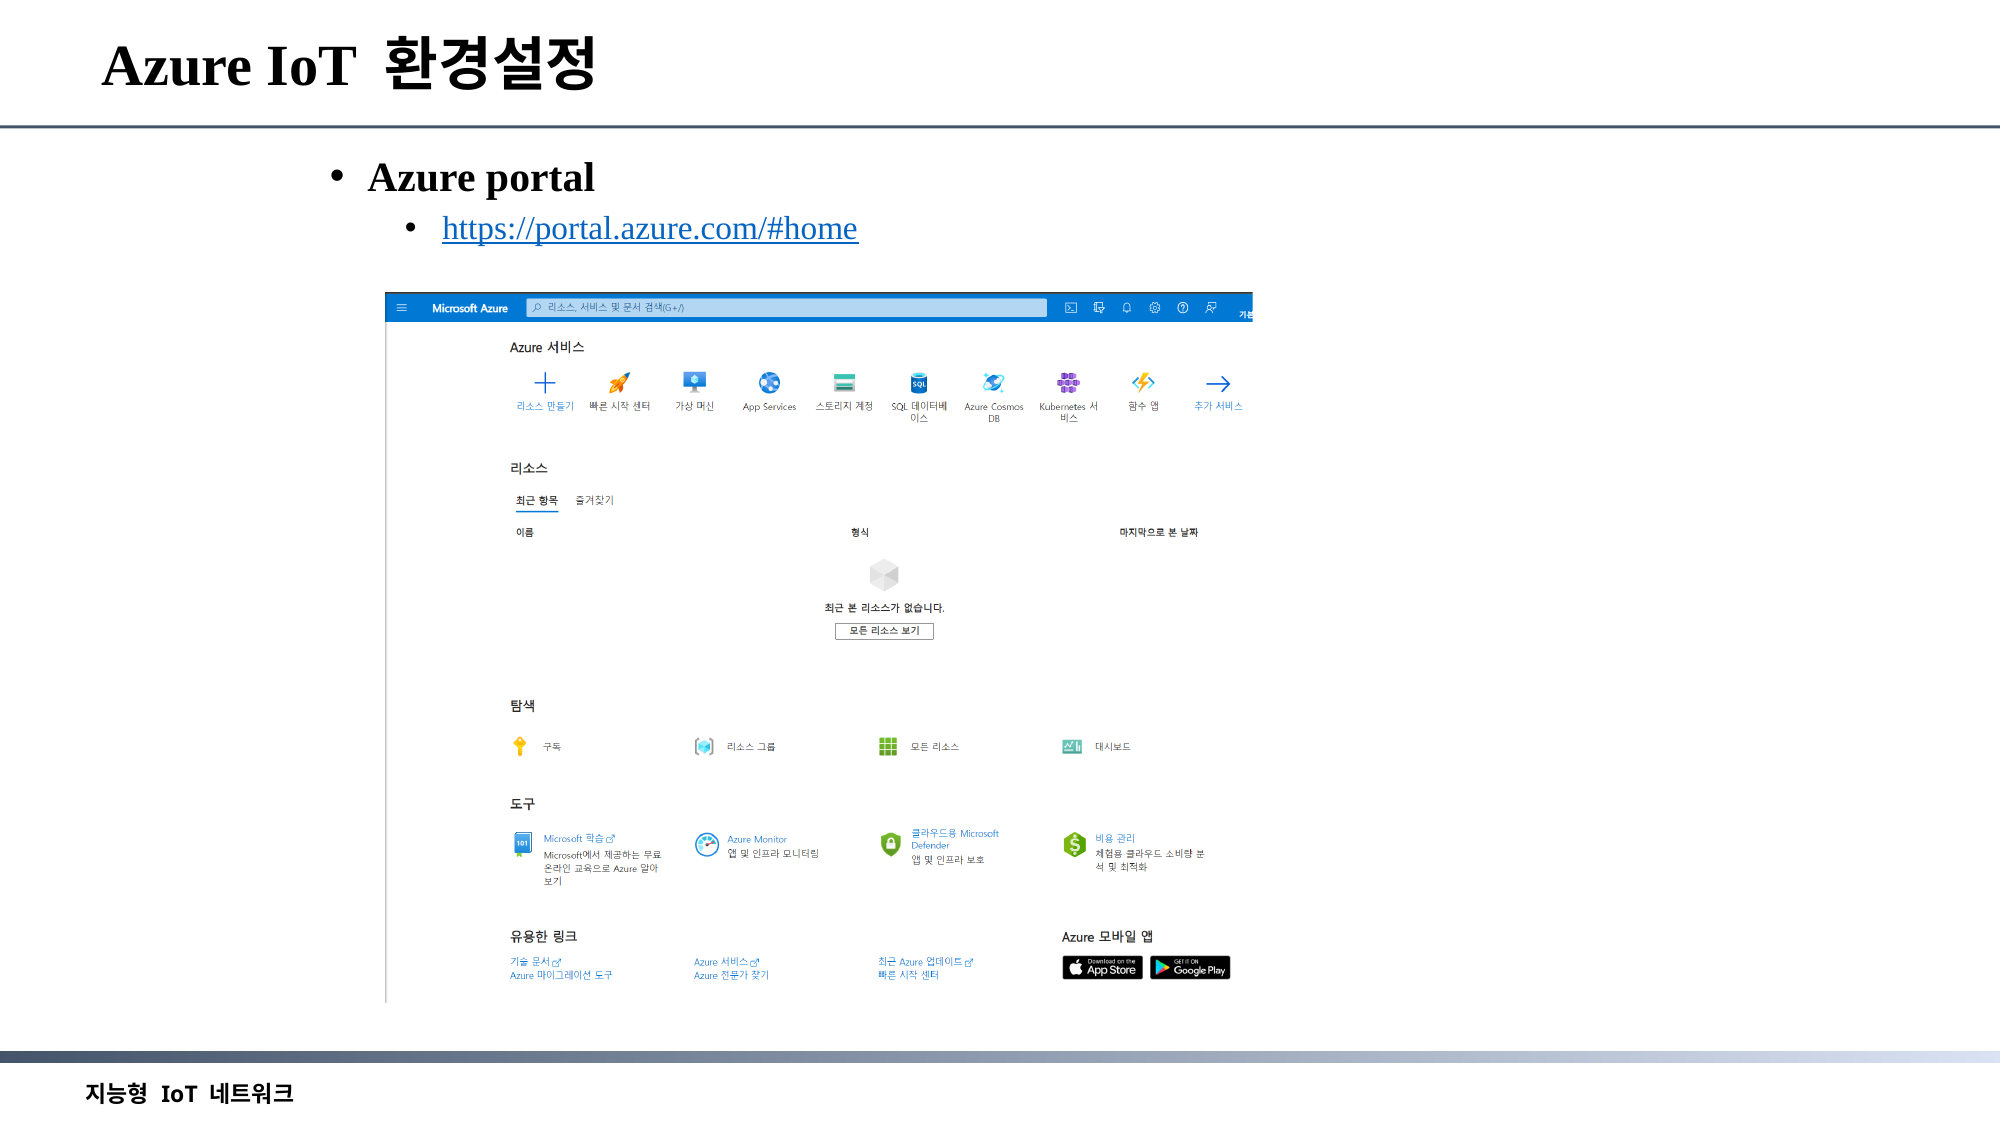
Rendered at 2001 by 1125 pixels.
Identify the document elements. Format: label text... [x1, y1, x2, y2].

title Azure IoT 환경설정 [86, 30, 1914, 102]
picture [385, 292, 1253, 1003]
list Azure portal https://portal.azure.com/#home [314, 148, 1685, 1019]
